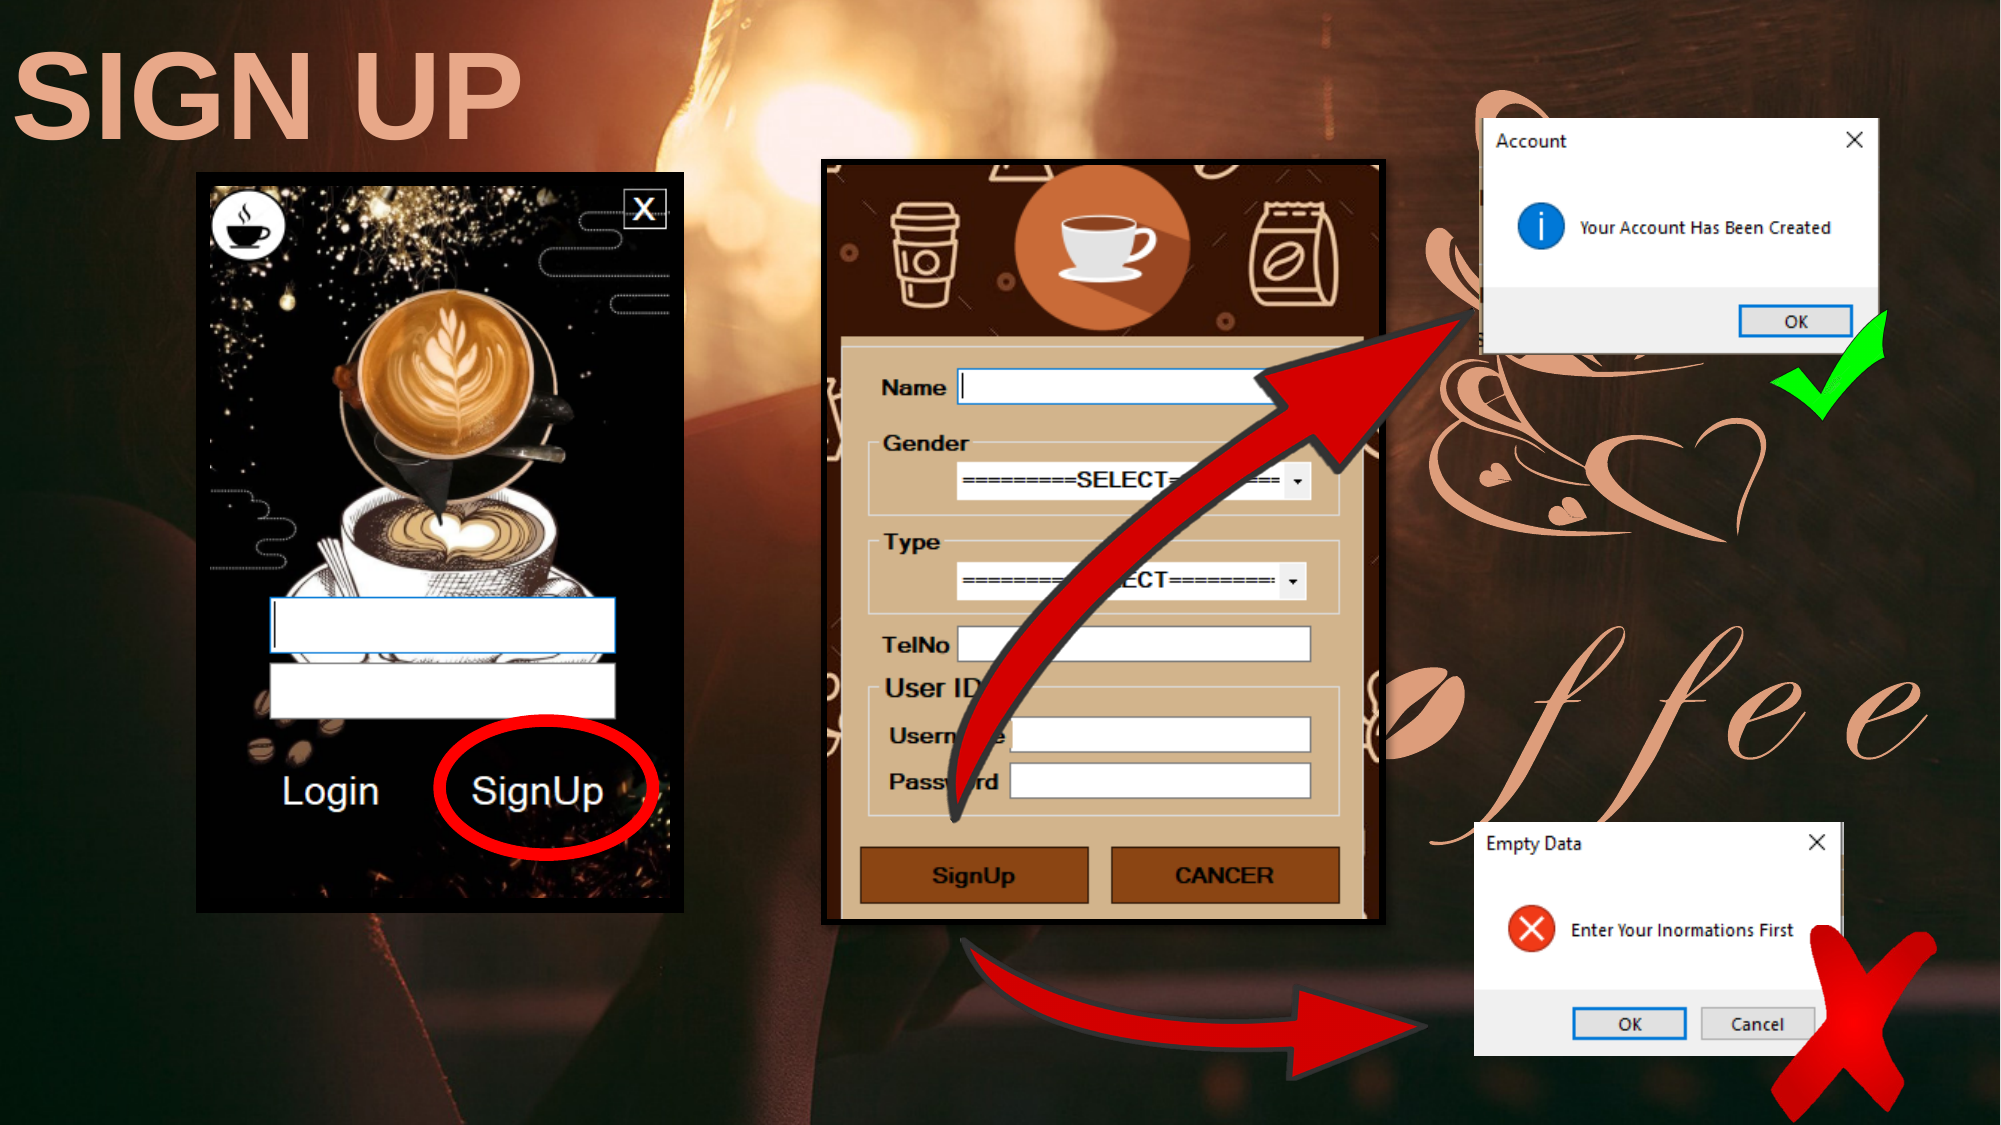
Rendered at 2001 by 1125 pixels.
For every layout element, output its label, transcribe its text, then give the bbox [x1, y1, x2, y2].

picture [0, 0, 2001, 1125]
picture [210, 186, 670, 899]
text_box SIGN UP [0, 6, 572, 172]
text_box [1380, 562, 1927, 845]
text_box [1425, 90, 1766, 543]
